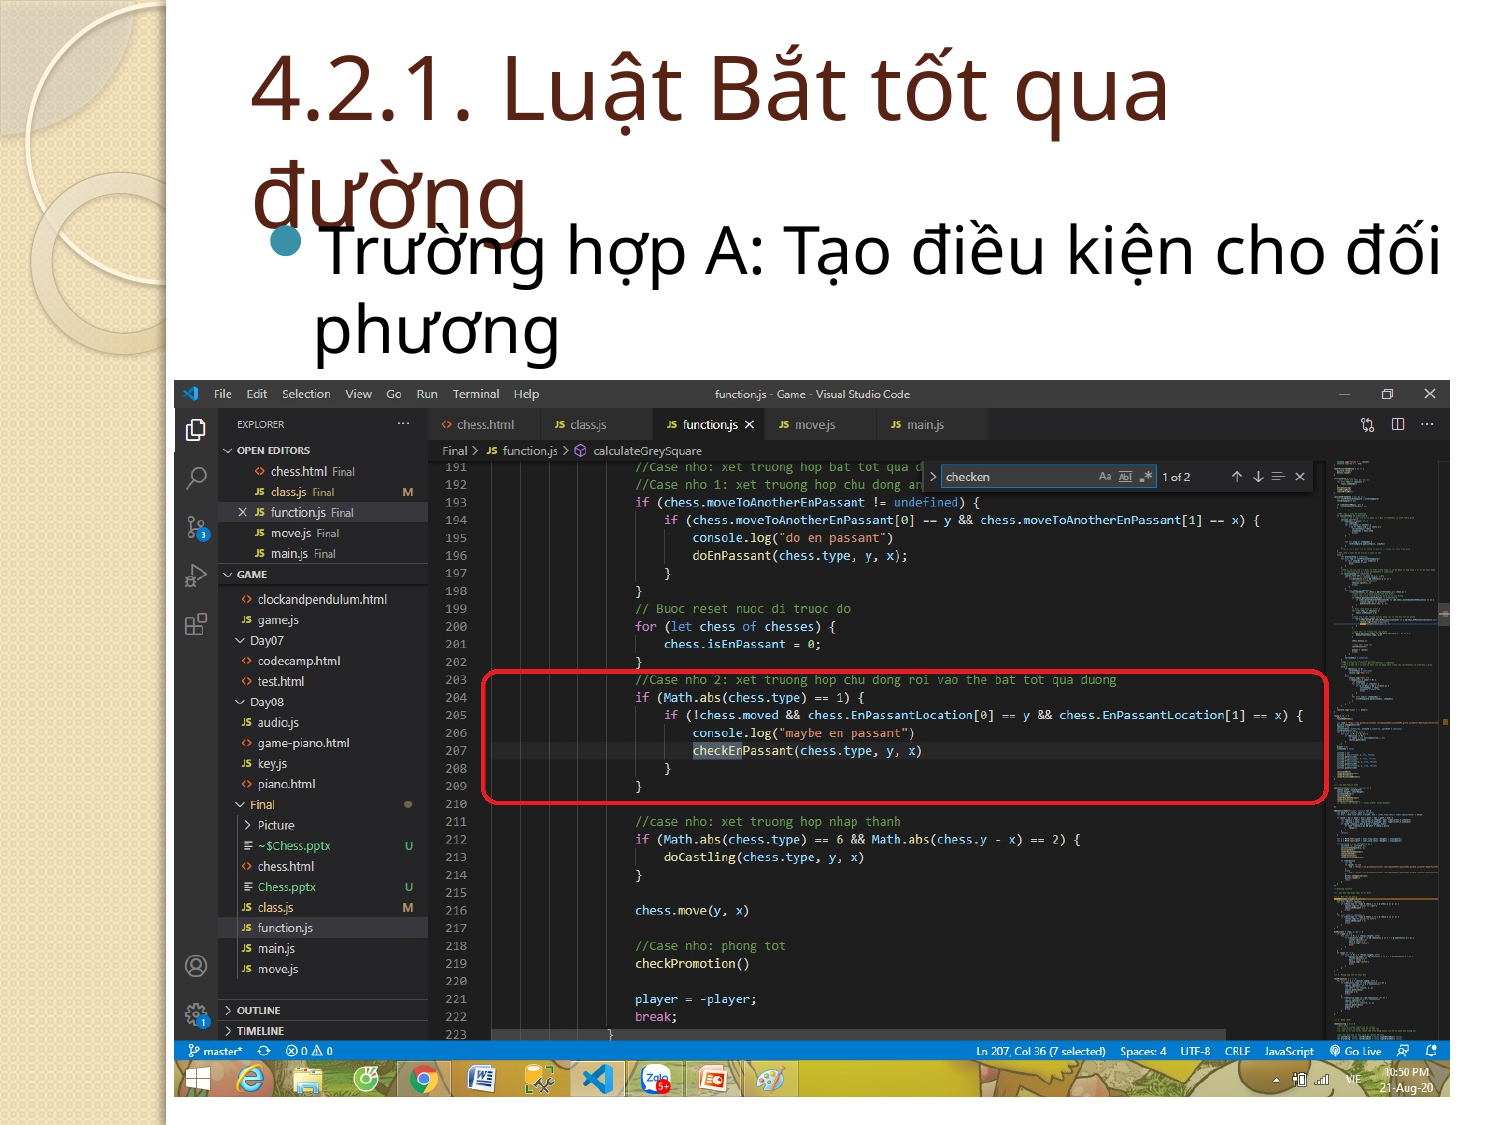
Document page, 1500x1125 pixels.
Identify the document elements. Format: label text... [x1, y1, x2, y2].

list Trường hợp A: Tạo điều kiện cho đối phương [237, 200, 1468, 388]
title 4.2.1. Luật Bắt tốt qua đường [235, 45, 1466, 233]
picture [174, 379, 1451, 1098]
